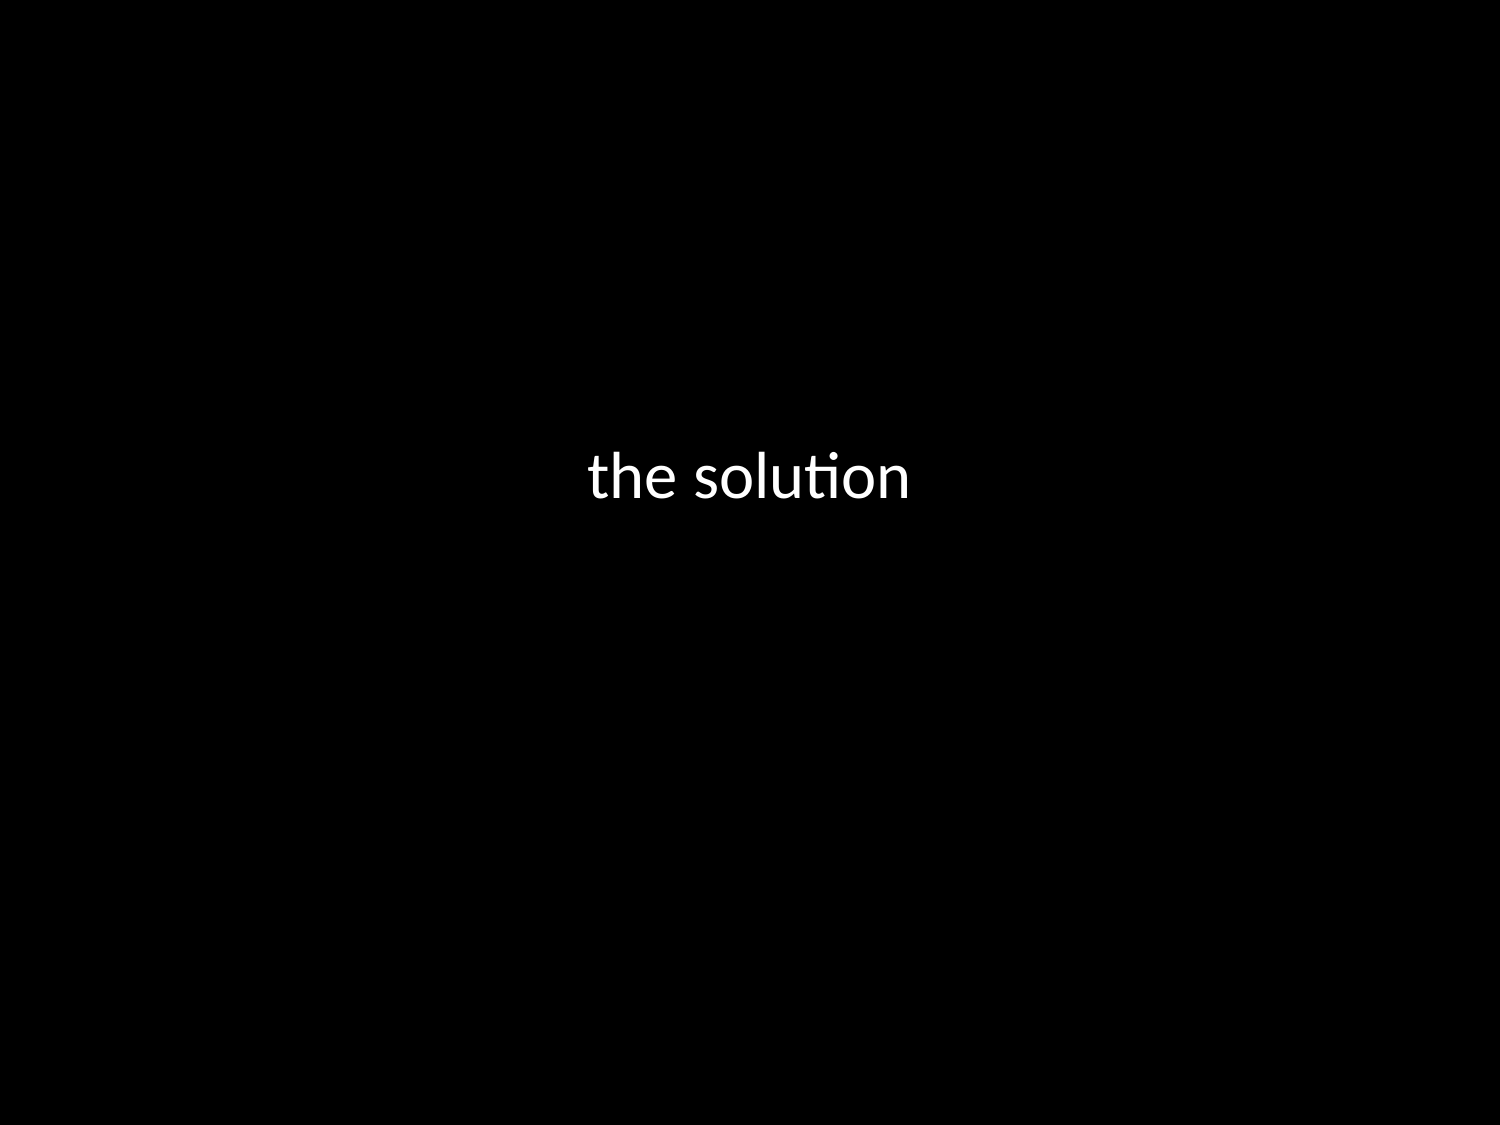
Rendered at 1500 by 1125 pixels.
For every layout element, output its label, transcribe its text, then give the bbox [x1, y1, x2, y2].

list the solution [489, 424, 1011, 537]
